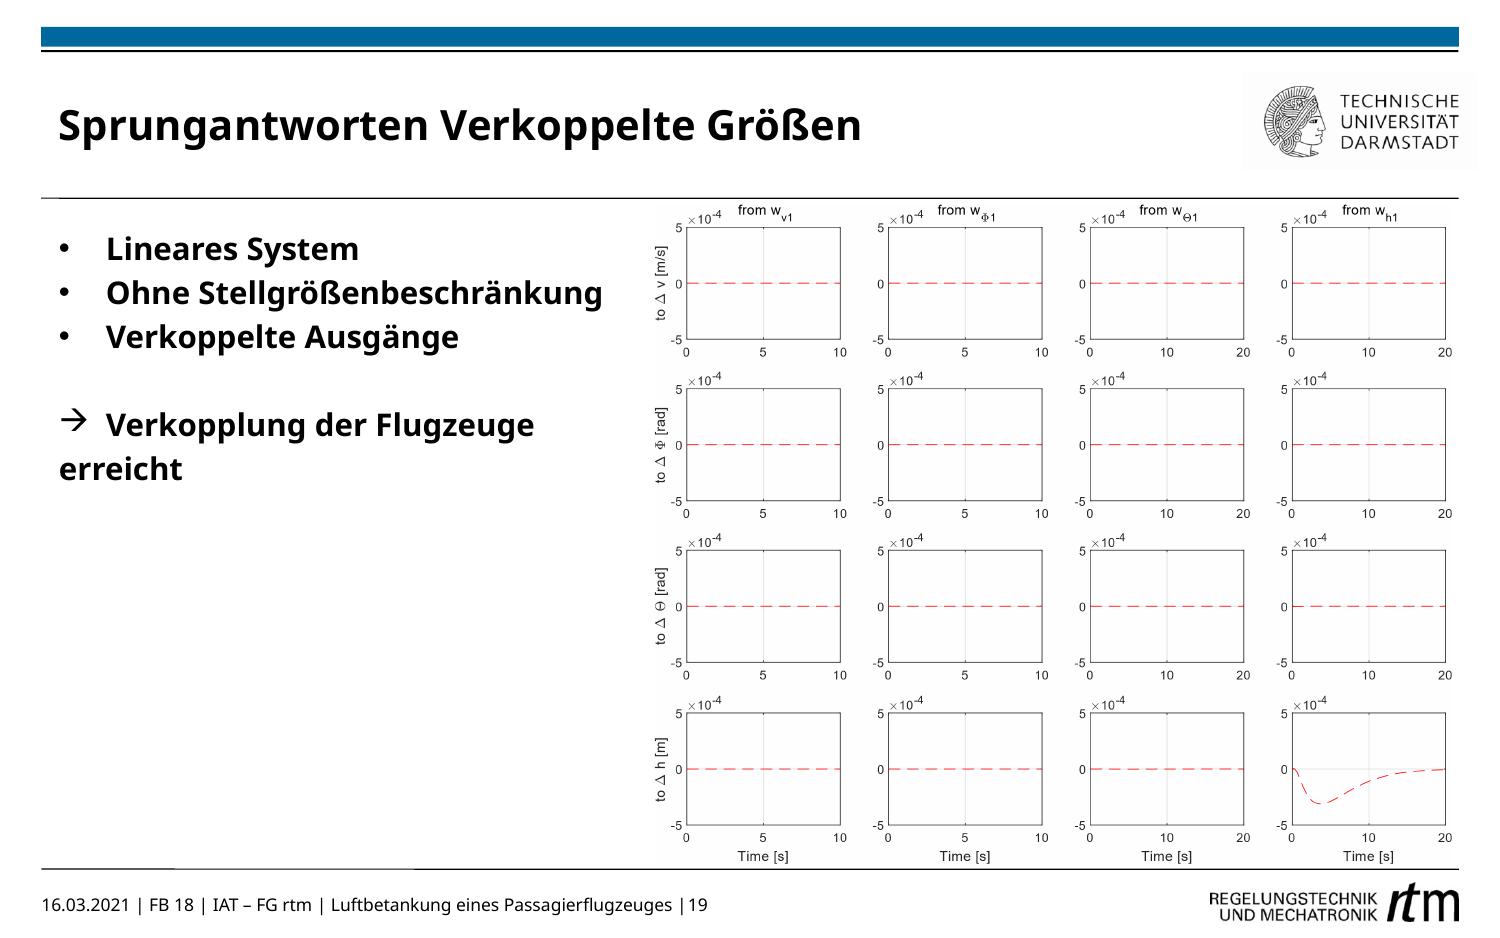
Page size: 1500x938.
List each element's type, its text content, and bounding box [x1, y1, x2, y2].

title Sprungantworten Verkoppelte Größen [58, 66, 1149, 182]
picture [1210, 882, 1459, 922]
list Lineares System Ohne Stellgrößenbeschränkung Verkoppelte Ausgänge Verkopplung der Flugzeuge erreicht [58, 221, 648, 847]
picture [1242, 73, 1477, 170]
picture [653, 204, 1452, 864]
